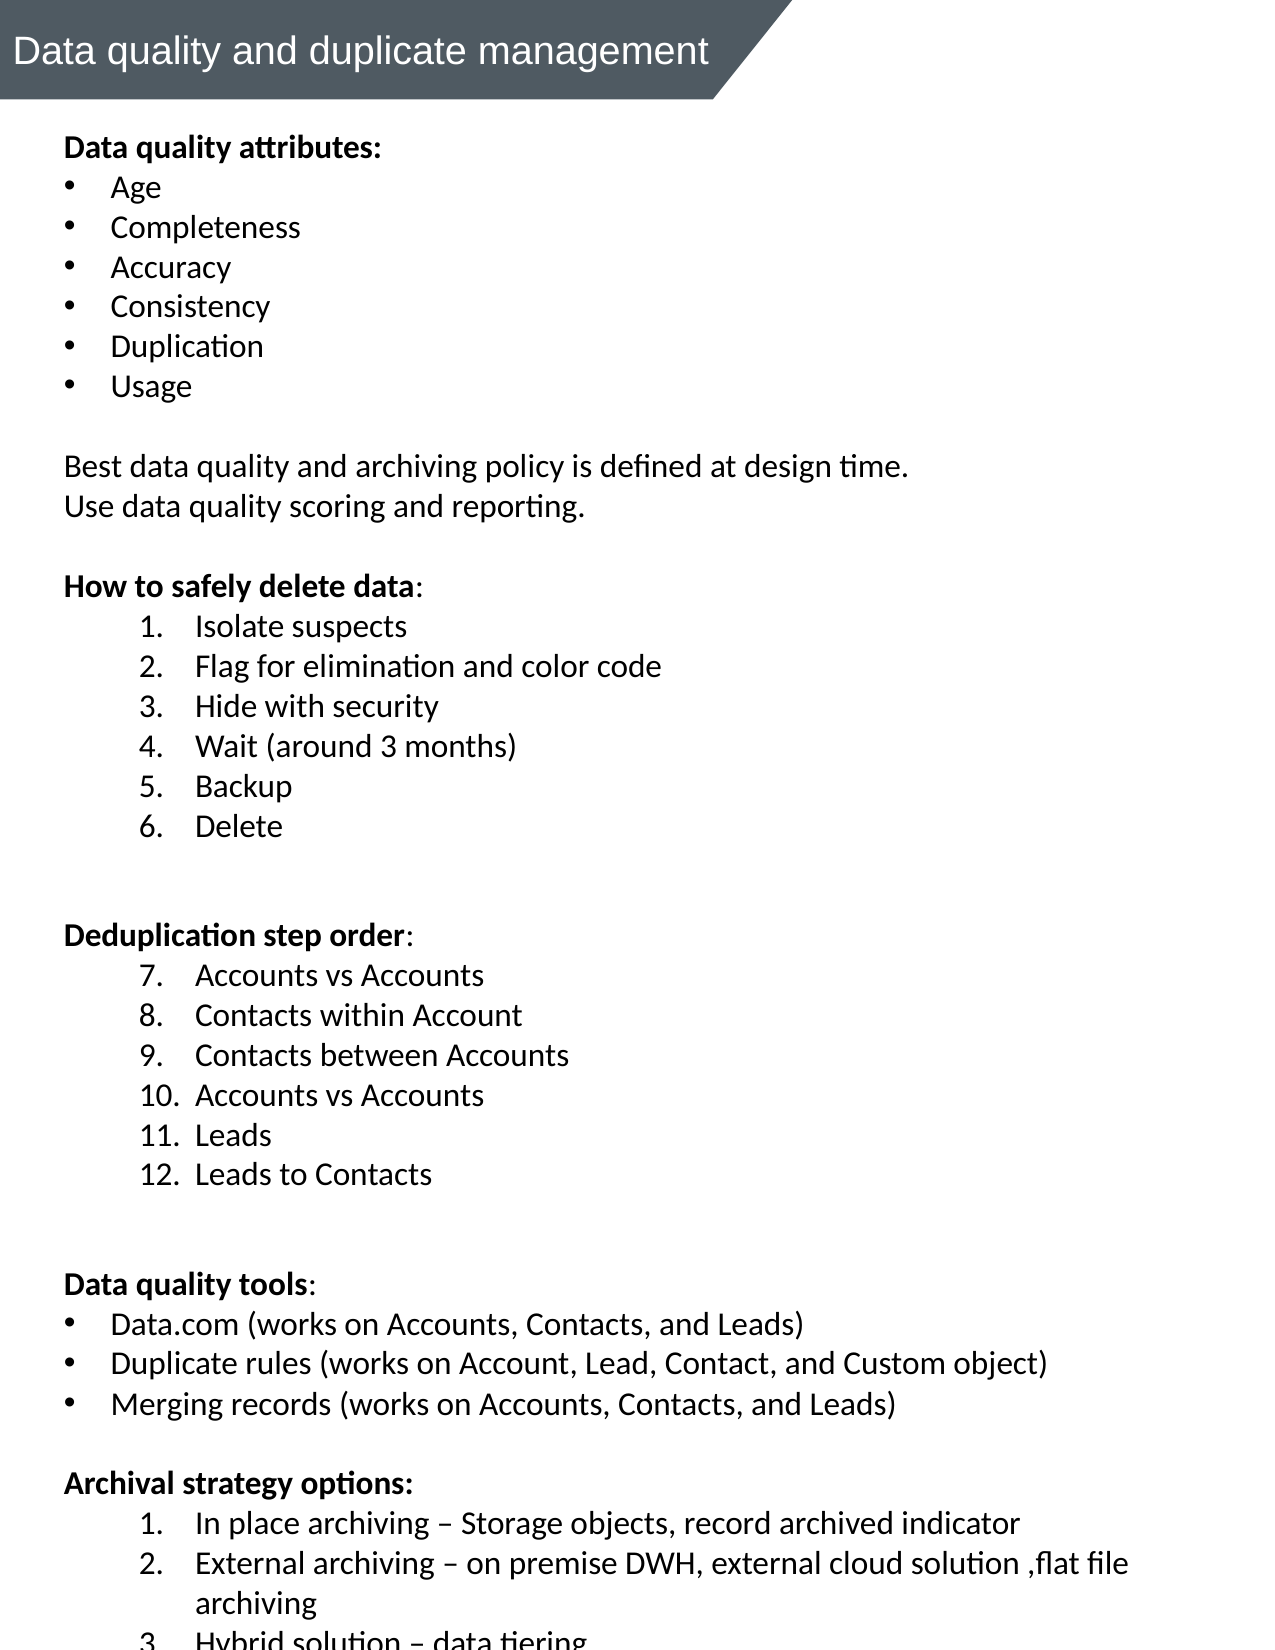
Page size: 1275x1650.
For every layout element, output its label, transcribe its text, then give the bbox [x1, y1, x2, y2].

title Data quality and duplicate management [12, 24, 813, 73]
list Data quality attributes: Age Completeness Accuracy Consistency Duplication Usage Best data quality and archiving policy is defined at design time. Use data quality scoring and reporting. How to safely delete data: Isolate suspects Flag for elimination and color code Hide with security Wait (around 3 months) Backup Delete Deduplication step order: Accounts vs Accounts Contacts within Account Contacts between Accounts Accounts vs Accounts Leads Leads to Contacts Data quality tools: Data.com (works on Accounts, Contacts, and Leads) Duplicate rules (works on Account, Lead, Contact, and Custom object) Merging records (works on Accounts, Contacts, and Leads) Archival strategy options: In place archiving – Storage objects, record archived indicator External archiving – on premise DWH, external cloud solution ,flat file archiving Hybrid solution – data tiering [63, 125, 1212, 1650]
